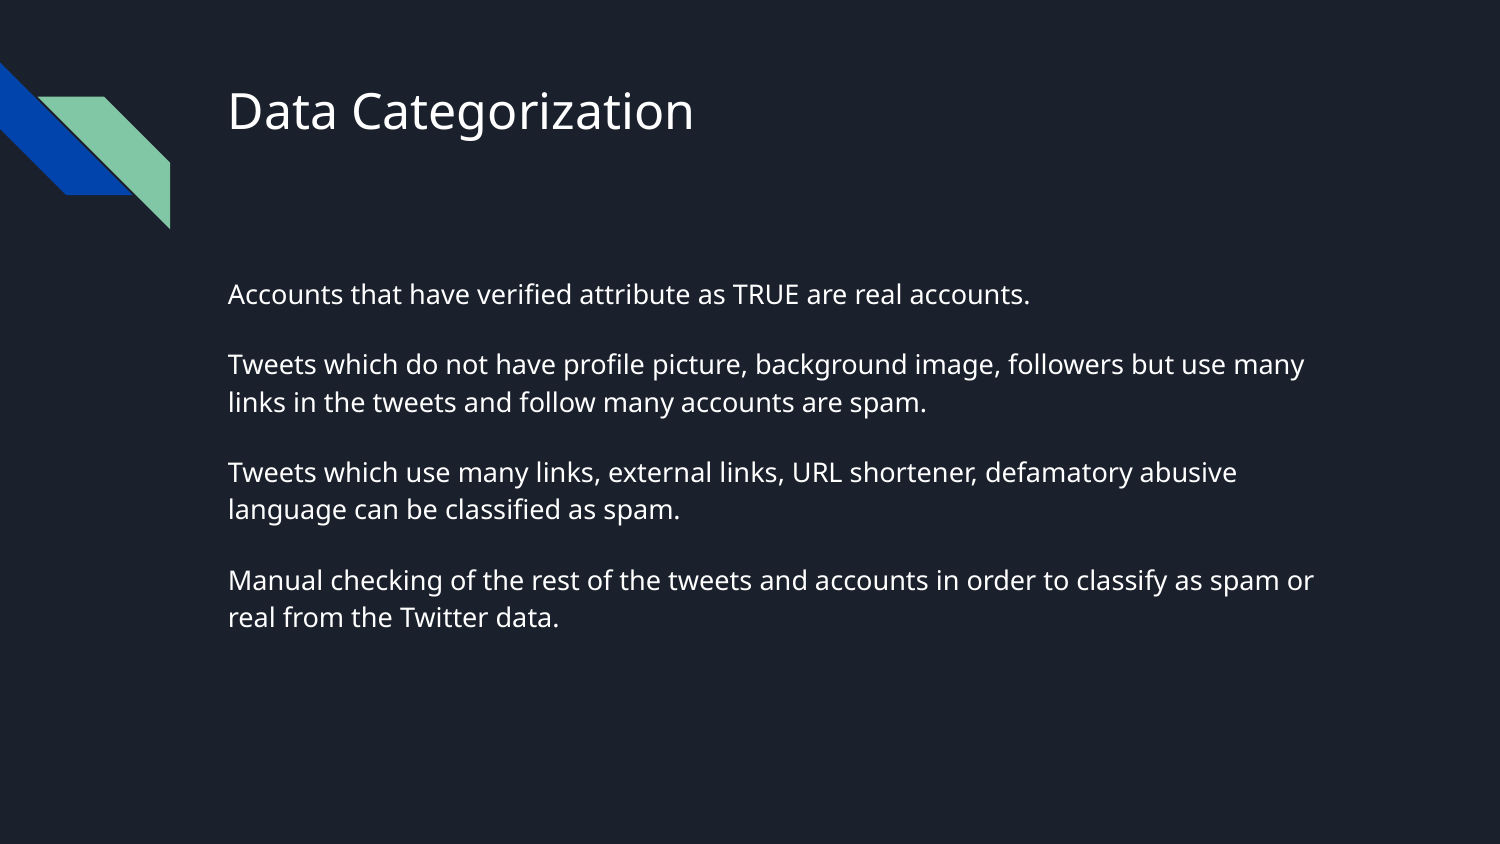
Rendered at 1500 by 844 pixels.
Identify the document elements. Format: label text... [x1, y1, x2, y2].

title Data Categorization [212, 64, 1368, 215]
list Accounts that have verified attribute as TRUE are real accounts. Tweets which do not have profile picture, background image, followers but use many links in the tweets and follow many accounts are spam. Tweets which use many links, external links, URL shortener, defamatory abusive language can be classified as spam. Manual checking of the rest of the tweets and accounts in order to classify as spam or real from the Twitter data. [212, 257, 1368, 735]
